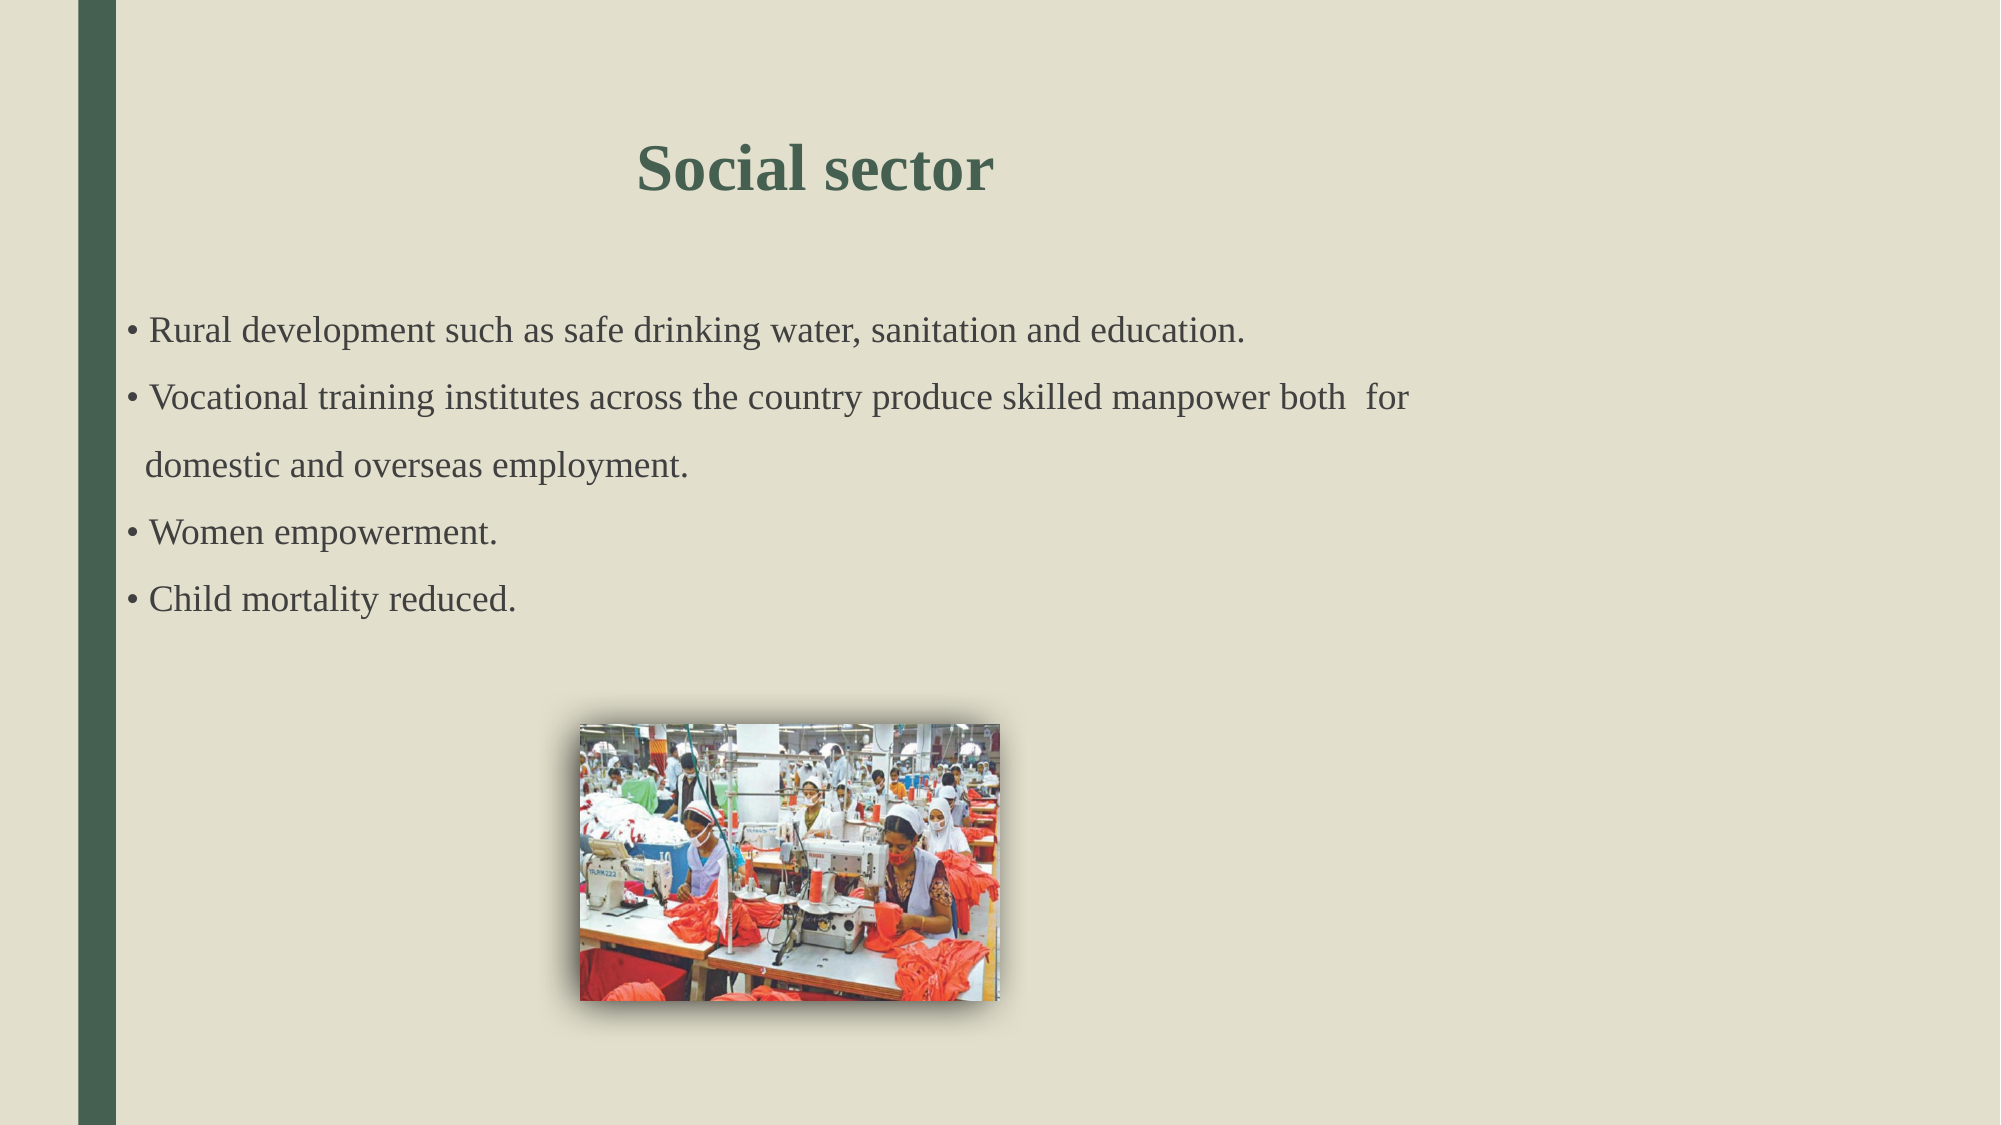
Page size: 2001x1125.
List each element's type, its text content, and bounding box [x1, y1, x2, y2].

title Social sector [111, 99, 1522, 220]
list • Rural development such as safe drinking water, sanitation and education. • Vocational training institutes across the country produce skilled manpower both for domestic and overseas employment. • Women empowerment. • Child mortality reduced. [111, 220, 1601, 709]
picture [580, 724, 1000, 1001]
